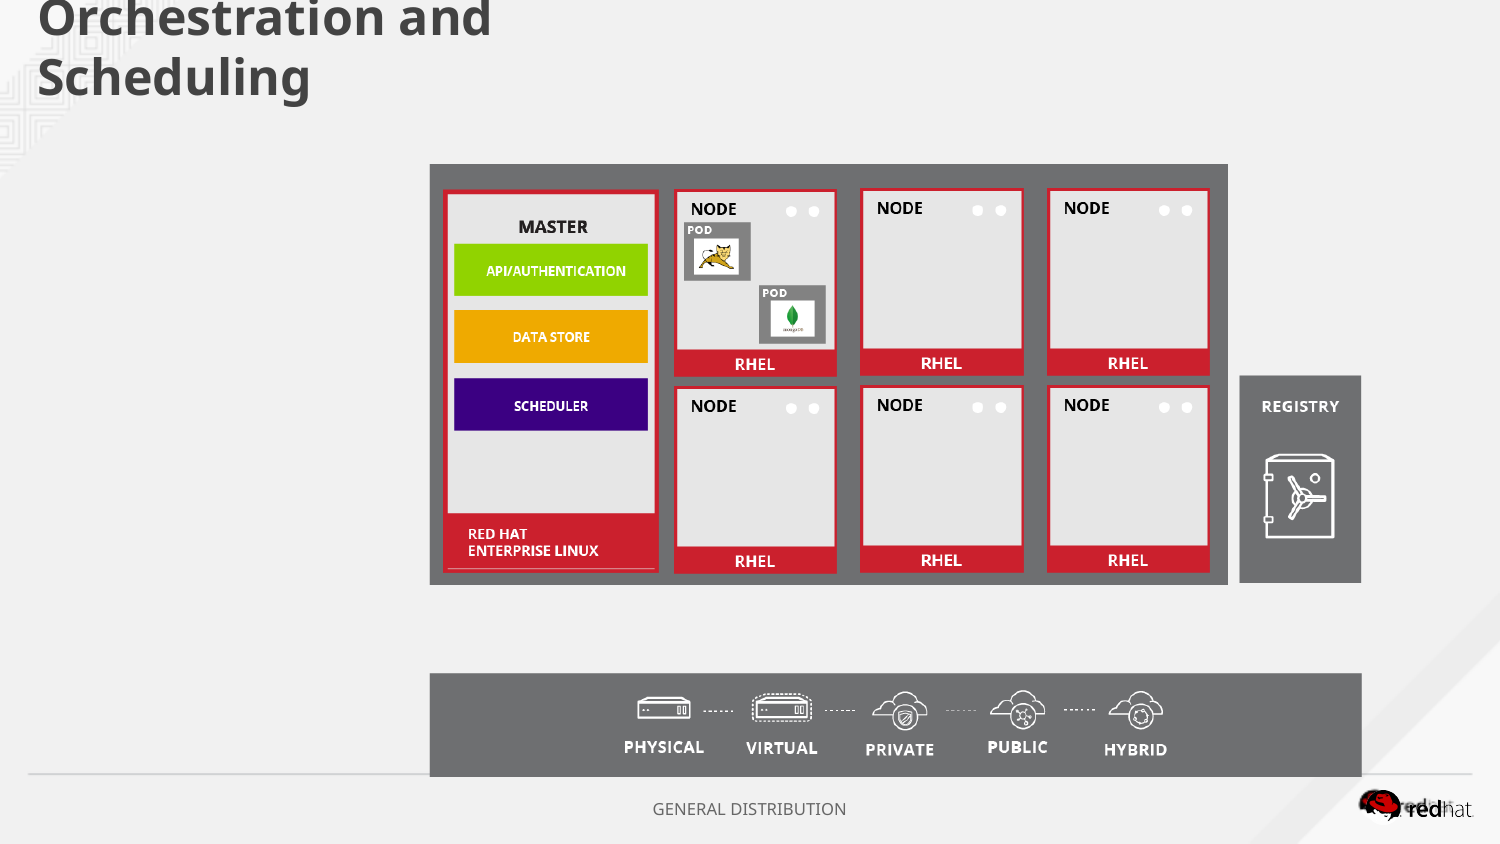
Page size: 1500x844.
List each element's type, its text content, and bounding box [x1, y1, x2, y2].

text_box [429, 673, 1363, 777]
picture [0, 0, 1500, 844]
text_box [684, 222, 751, 281]
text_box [759, 285, 826, 344]
title Orchestration and Scheduling [22, 17, 778, 75]
